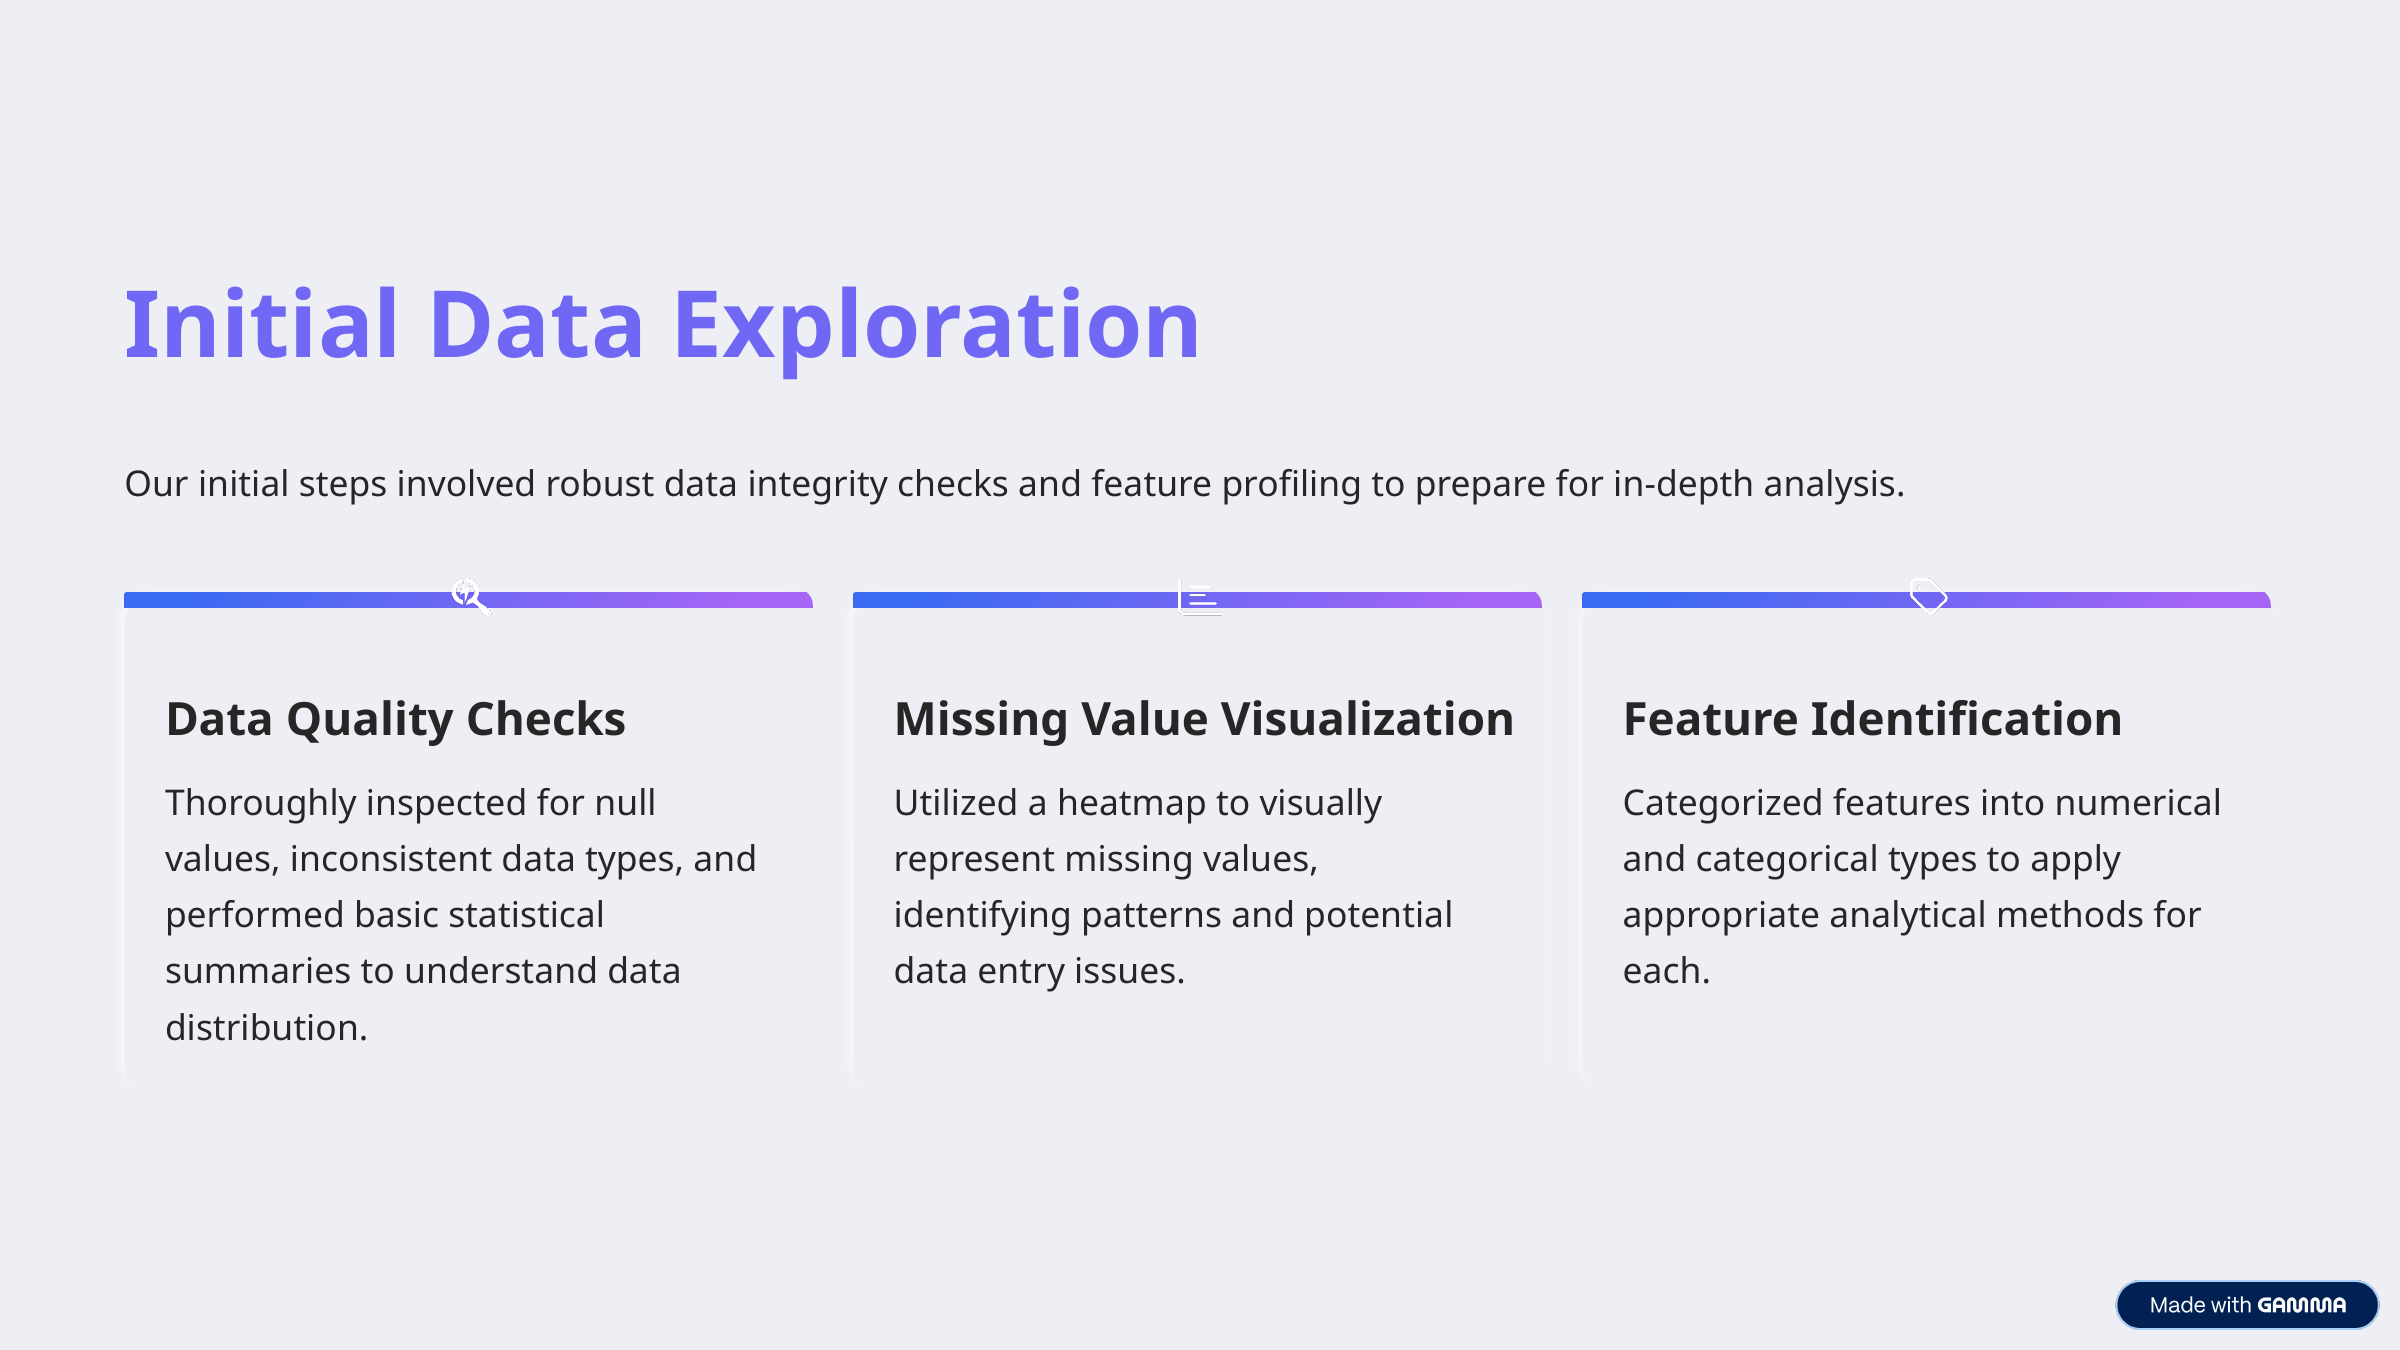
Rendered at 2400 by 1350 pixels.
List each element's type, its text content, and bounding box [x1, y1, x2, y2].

text_box [124, 613, 818, 1091]
text_box Utilized a heatmap to visually represent missing values, identifying patterns and potential data entry issues. [893, 765, 1507, 994]
text_box Thoroughly inspected for null values, inconsistent data types, and performed basic statistical summaries to understand data distribution. [164, 765, 778, 1051]
picture [124, 543, 818, 651]
picture [1582, 543, 2276, 651]
text_box Categorized features into numerical and categorical types to apply appropriate analytical methods for each. [1622, 765, 2236, 994]
text_box Our initial steps involved robust data integrity checks and feature profiling to prepare for in-depth analysis. [124, 447, 2276, 504]
text_box Missing Value Visualization [893, 686, 1447, 745]
text_box Initial Data Exploration [124, 259, 1063, 377]
text_box Data Quality Checks [164, 686, 633, 745]
picture [853, 543, 1547, 651]
text_box [853, 613, 1547, 1091]
text_box Feature Identification [1622, 686, 2091, 745]
text_box [1582, 613, 2276, 1091]
picture [2106, 1271, 2389, 1339]
